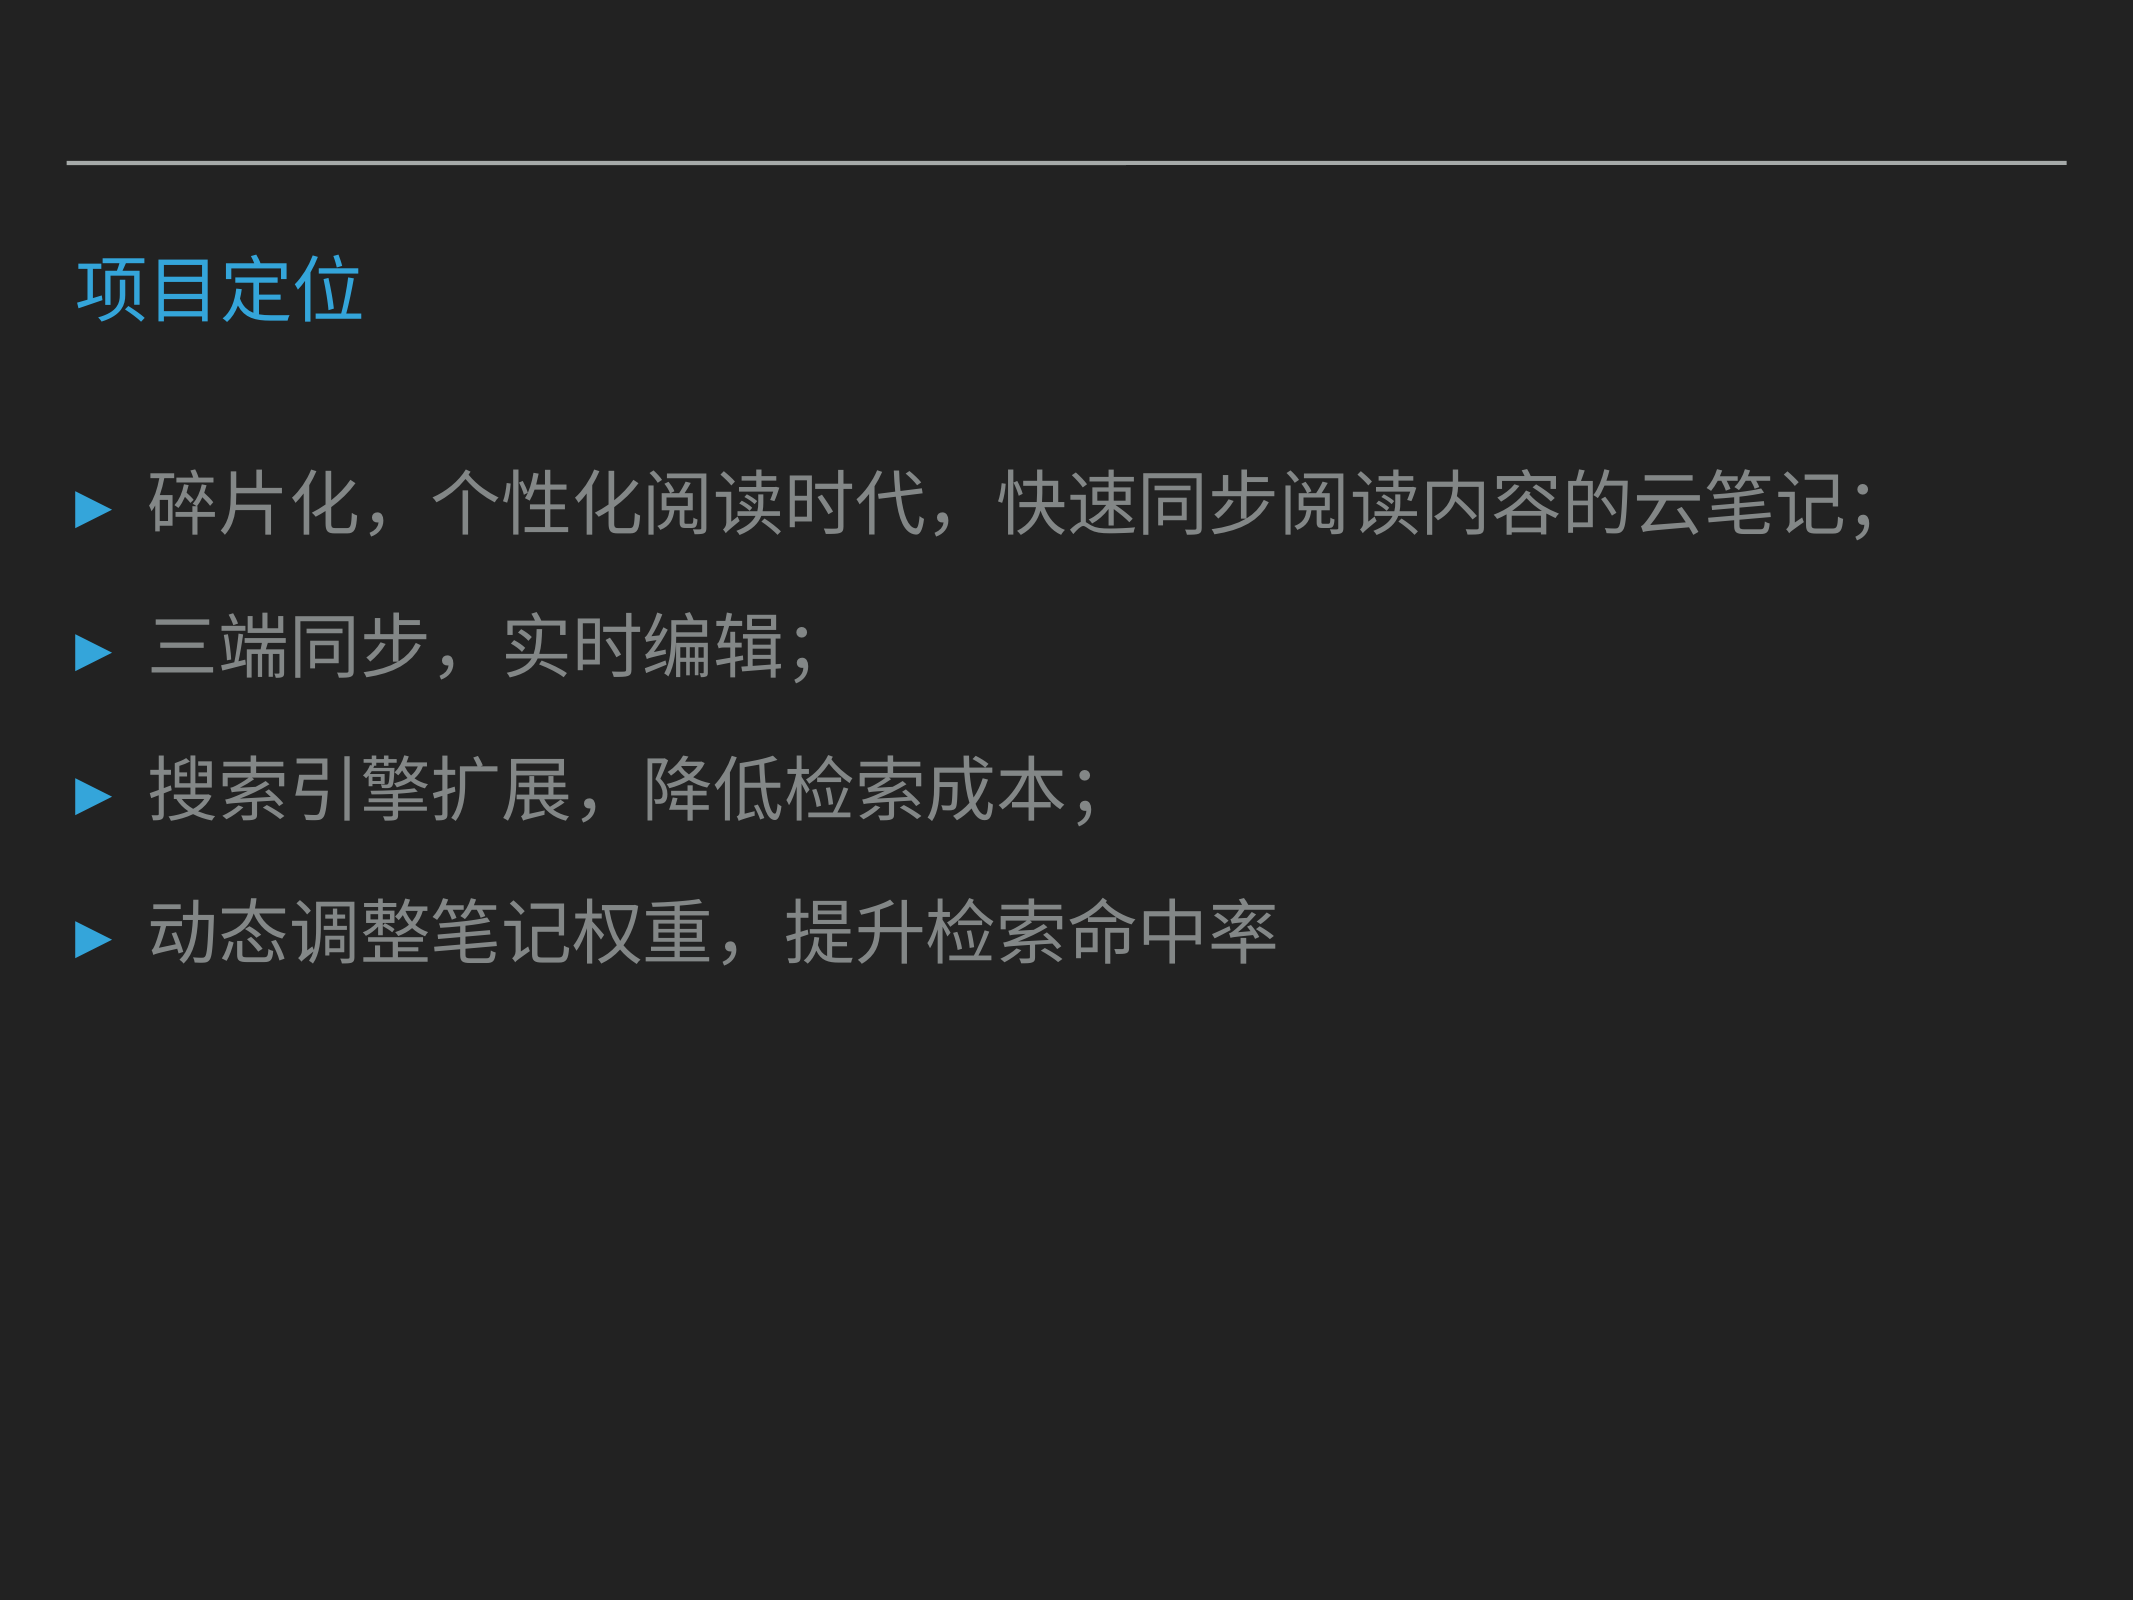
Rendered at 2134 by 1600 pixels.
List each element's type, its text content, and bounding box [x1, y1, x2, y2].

list 碎片化，个性化阅读时代，快速同步阅读内容的云笔记； 三端同步，实时编辑； 搜索引擎扩展，降低检索成本； 动态调整笔记权重，提升检索命中率 [66, 449, 2068, 1453]
title 项目定位 [66, 251, 2068, 372]
